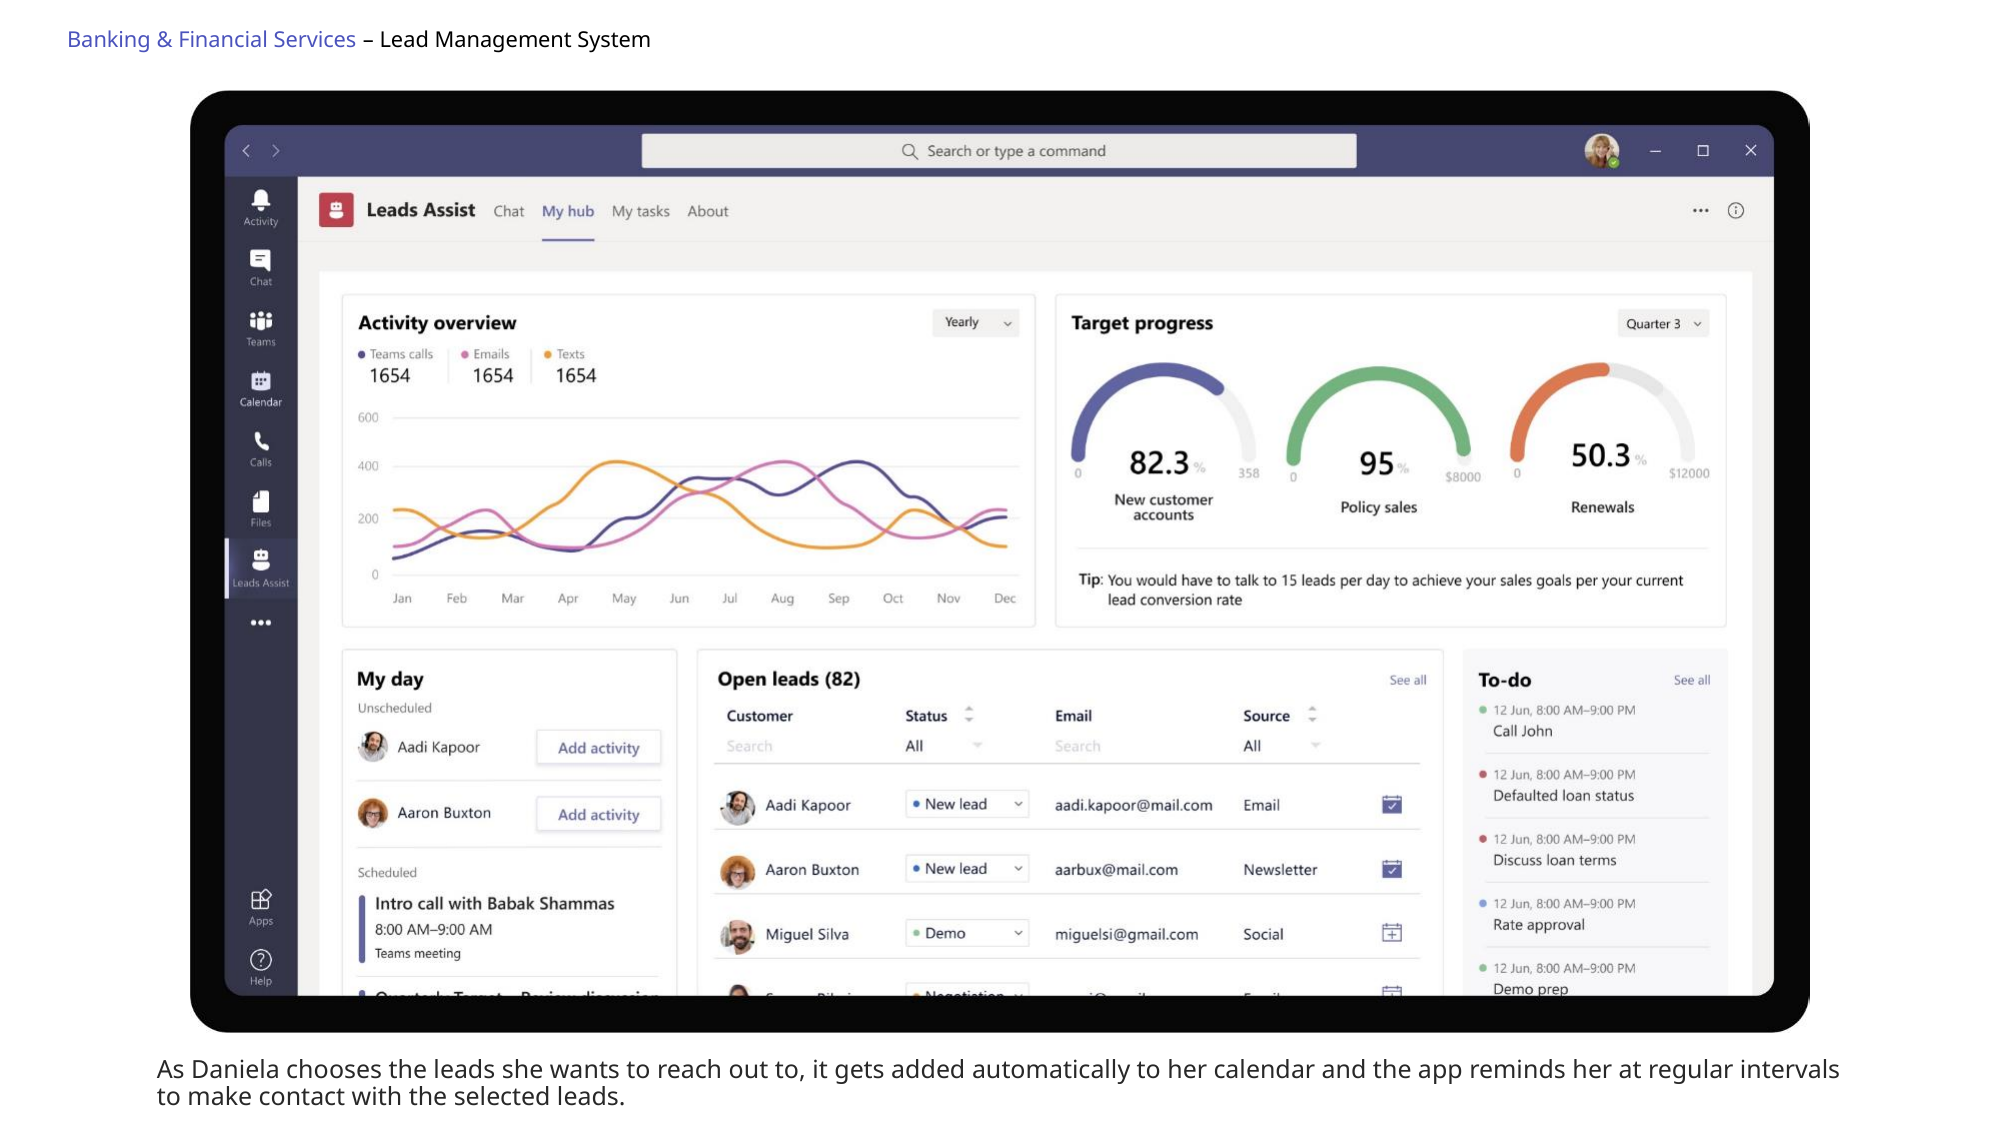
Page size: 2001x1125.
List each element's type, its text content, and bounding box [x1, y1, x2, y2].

picture [190, 89, 1811, 1034]
text_box As Daniela chooses the leads she wants to reach out to, it gets added automatically to her calendar and the app reminds her at regular intervals to make contact with the selected leads. [126, 1033, 1884, 1125]
text_box Banking & Financial Services – Lead Management System [52, 18, 1552, 60]
